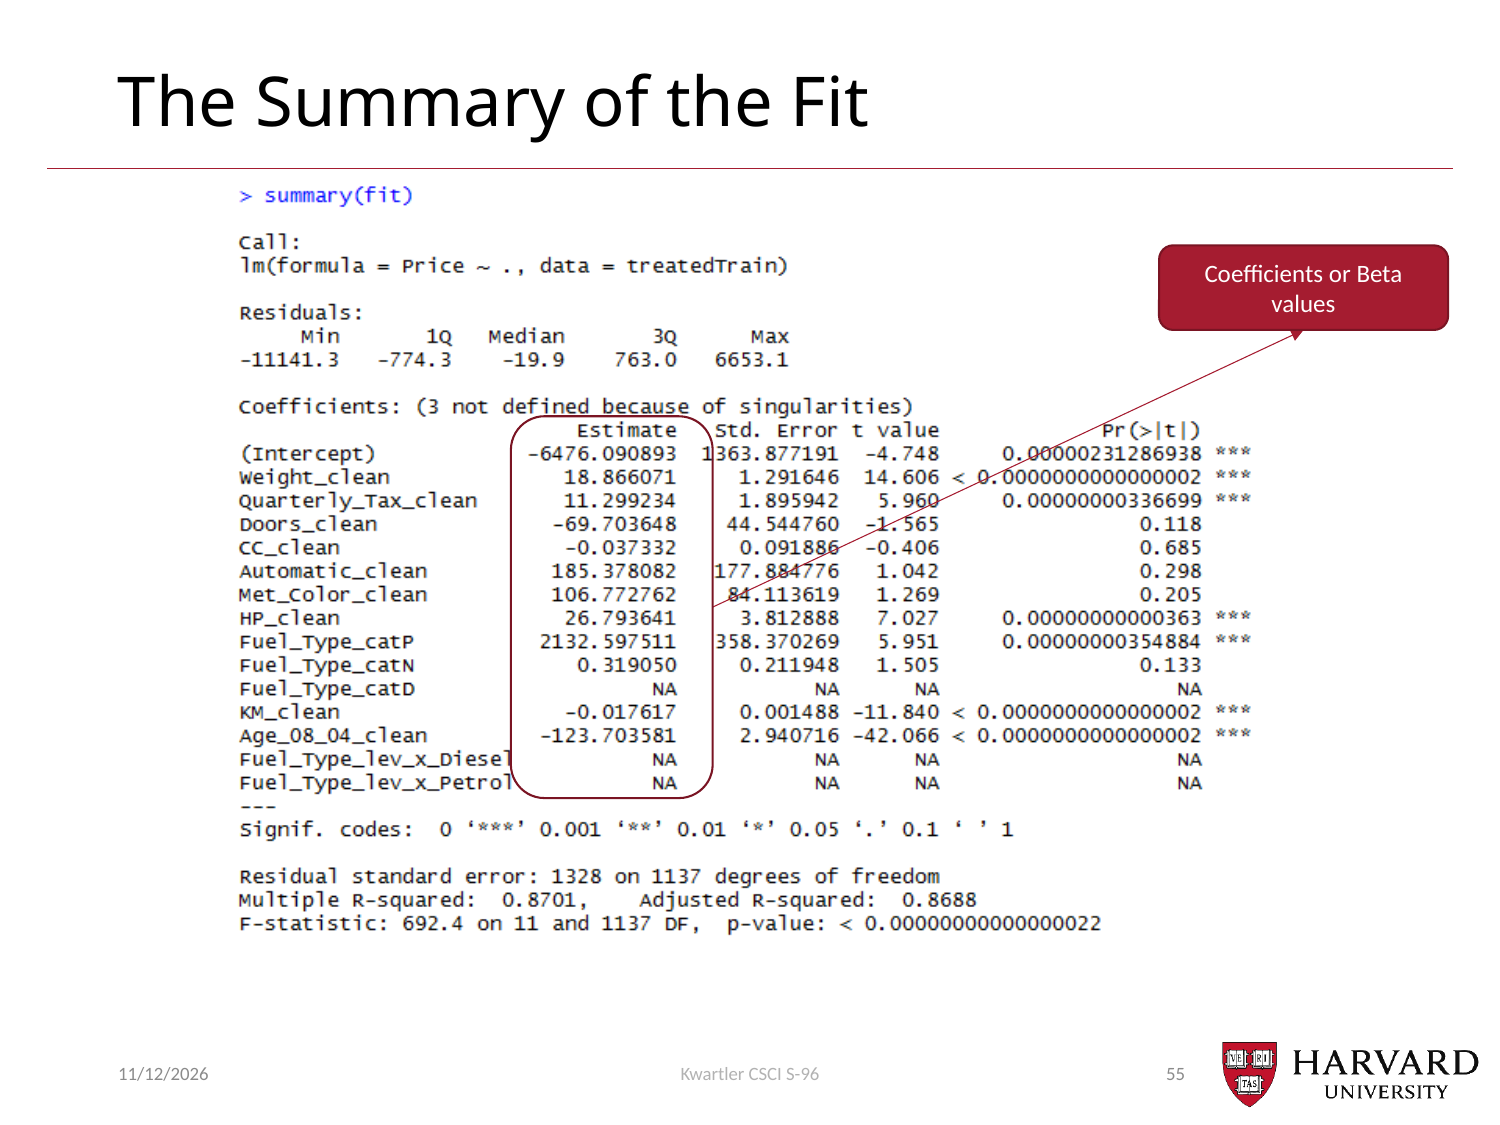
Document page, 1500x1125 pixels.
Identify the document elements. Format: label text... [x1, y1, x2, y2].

text_box Coefficients or Beta values [1268, 244, 1450, 331]
title The Summary of the Fit [103, 59, 1397, 157]
picture [231, 182, 1268, 943]
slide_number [103, 1042, 441, 1103]
footer Kwartler CSCI S-96 [496, 1042, 1004, 1103]
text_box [712, 329, 1304, 608]
slide_number 55 [1059, 1042, 1200, 1103]
picture [1200, 1024, 1500, 1125]
